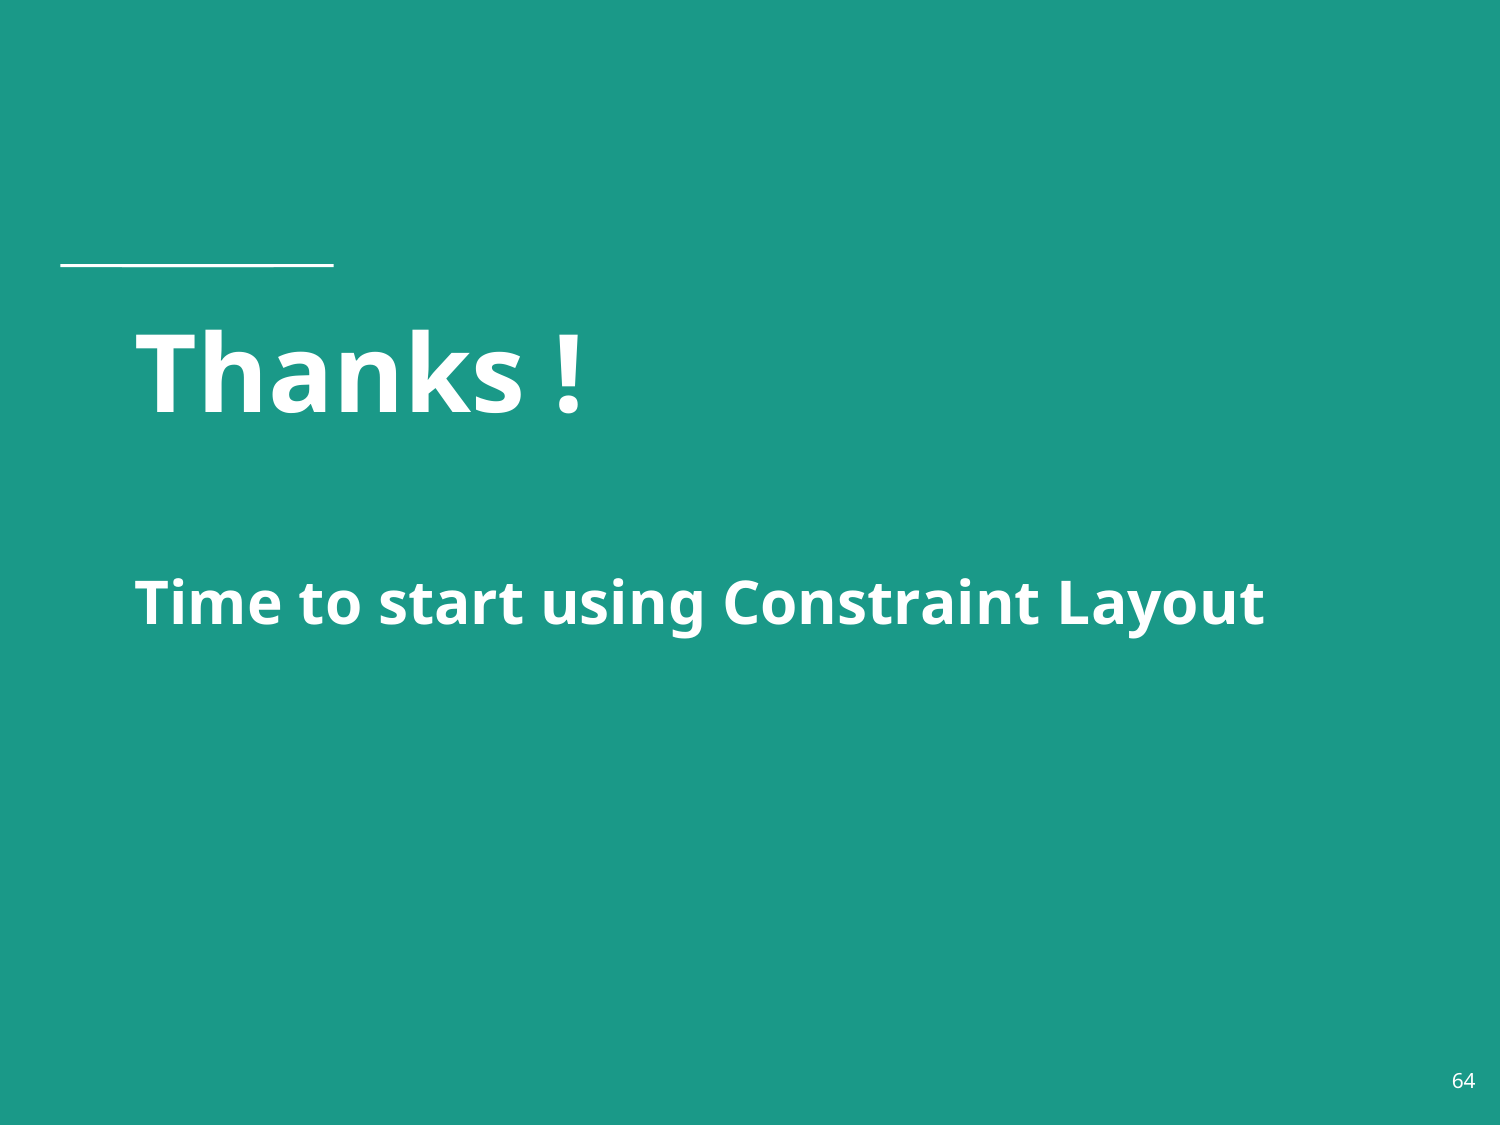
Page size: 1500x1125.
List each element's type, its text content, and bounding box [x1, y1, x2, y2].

title Thanks ! Time to start using Constraint Layout [119, 289, 1381, 622]
slide_number ‹#› [1400, 1038, 1491, 1125]
